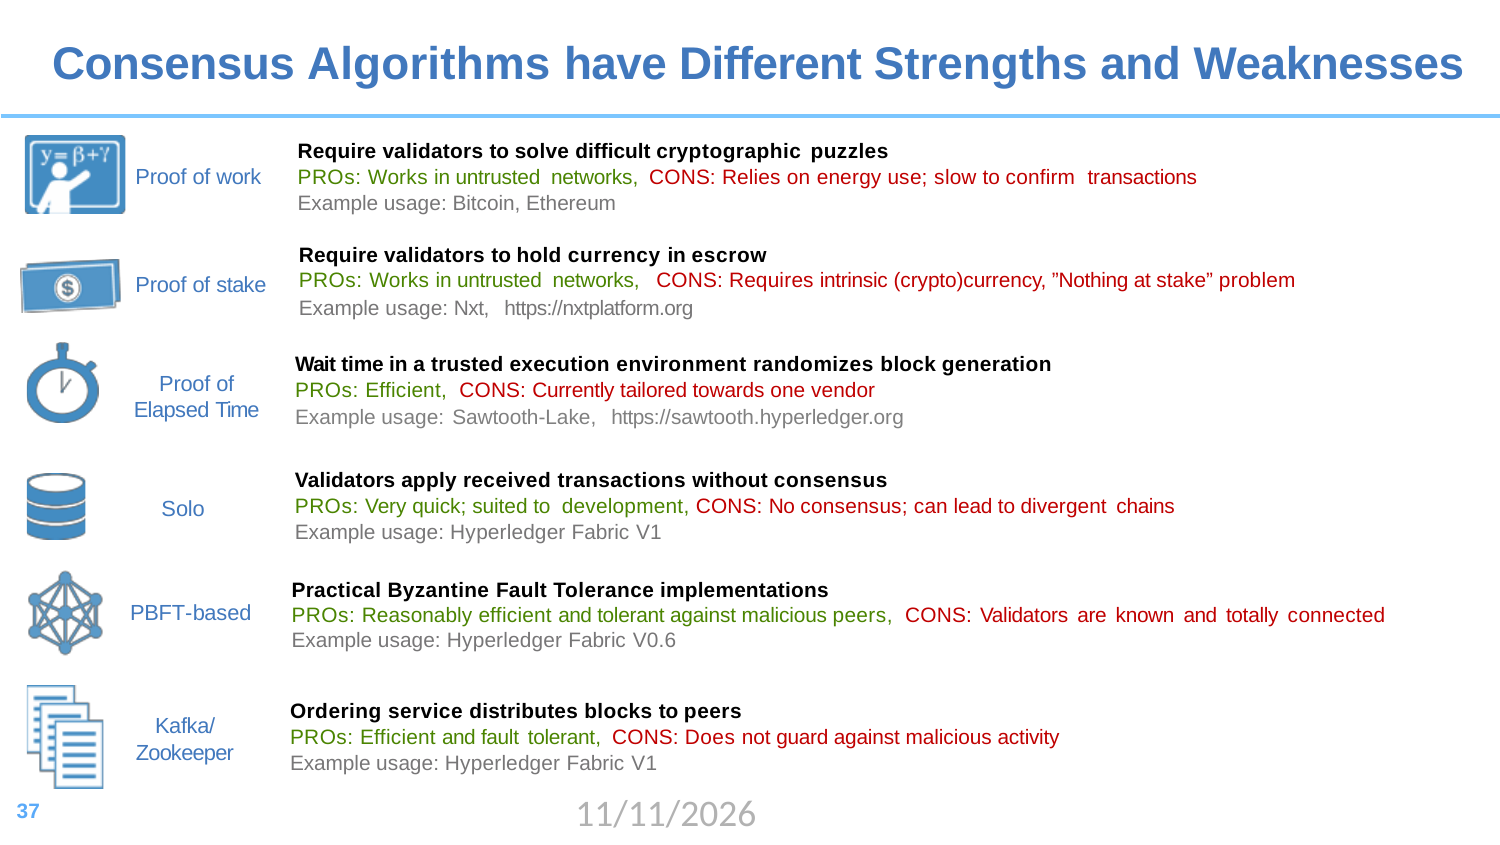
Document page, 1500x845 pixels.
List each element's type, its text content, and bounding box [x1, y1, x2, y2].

text_box [26, 685, 104, 789]
text_box Require validators to hold currency in escrow PROs: Works in untrusted networks, CONS: Requires intrinsic (crypto)currency, ”Nothing at stake” problem Example usage: Nxt, https://nxtplatform.org [296, 238, 1475, 320]
text_box Proof of stake [133, 268, 290, 297]
text_box [15, 569, 115, 660]
text_box [26, 342, 99, 423]
text_box Ordering service distributes blocks to peers PROs: Efficient and fault tolerant, CONS: Does not guard against malicious activity Example usage: Hyperledger Fabric V1 [287, 694, 1433, 774]
text_box PBFT-based [128, 596, 269, 626]
slide_number 37 [12, 797, 45, 845]
text_box Proof of work [133, 159, 284, 189]
text_box Practical Byzantine Fault Tolerance implementations PROs: Reasonably efficient and tolerant against malicious peers, CONS: Validators are known and totally connected Example usage: Hyperledger Fabric V0.6 [289, 574, 1475, 652]
text_box [24, 135, 126, 214]
text_box [26, 473, 86, 540]
text_box Require validators to solve difficult cryptographic puzzles PROs: Works in untrusted networks, CONS: Relies on energy use; slow to confirm transactions Example usage: Bitcoin, Ethereum [295, 135, 1433, 215]
text_box Kafka/ Zookeeper [125, 709, 245, 765]
text_box Wait time in a trusted execution environment randomizes block generation PROs: Efficient, CONS: Currently tailored towards one vendor Example usage: Sawtooth-Lake, https://sawtooth.hyperledger.org [293, 348, 1436, 429]
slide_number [575, 789, 921, 832]
text_box Solo [159, 492, 213, 522]
title Consensus Algorithms have Different Strengths and Weaknesses [50, 30, 1500, 175]
text_box Proof of Elapsed Time [120, 366, 273, 422]
text_box [20, 259, 121, 313]
text_box Validators apply received transactions without consensus PROs: Very quick; suited to development, CONS: No consensus; can lead to divergent chains Example usage: Hyperledger Fabric V1 [292, 464, 1436, 544]
